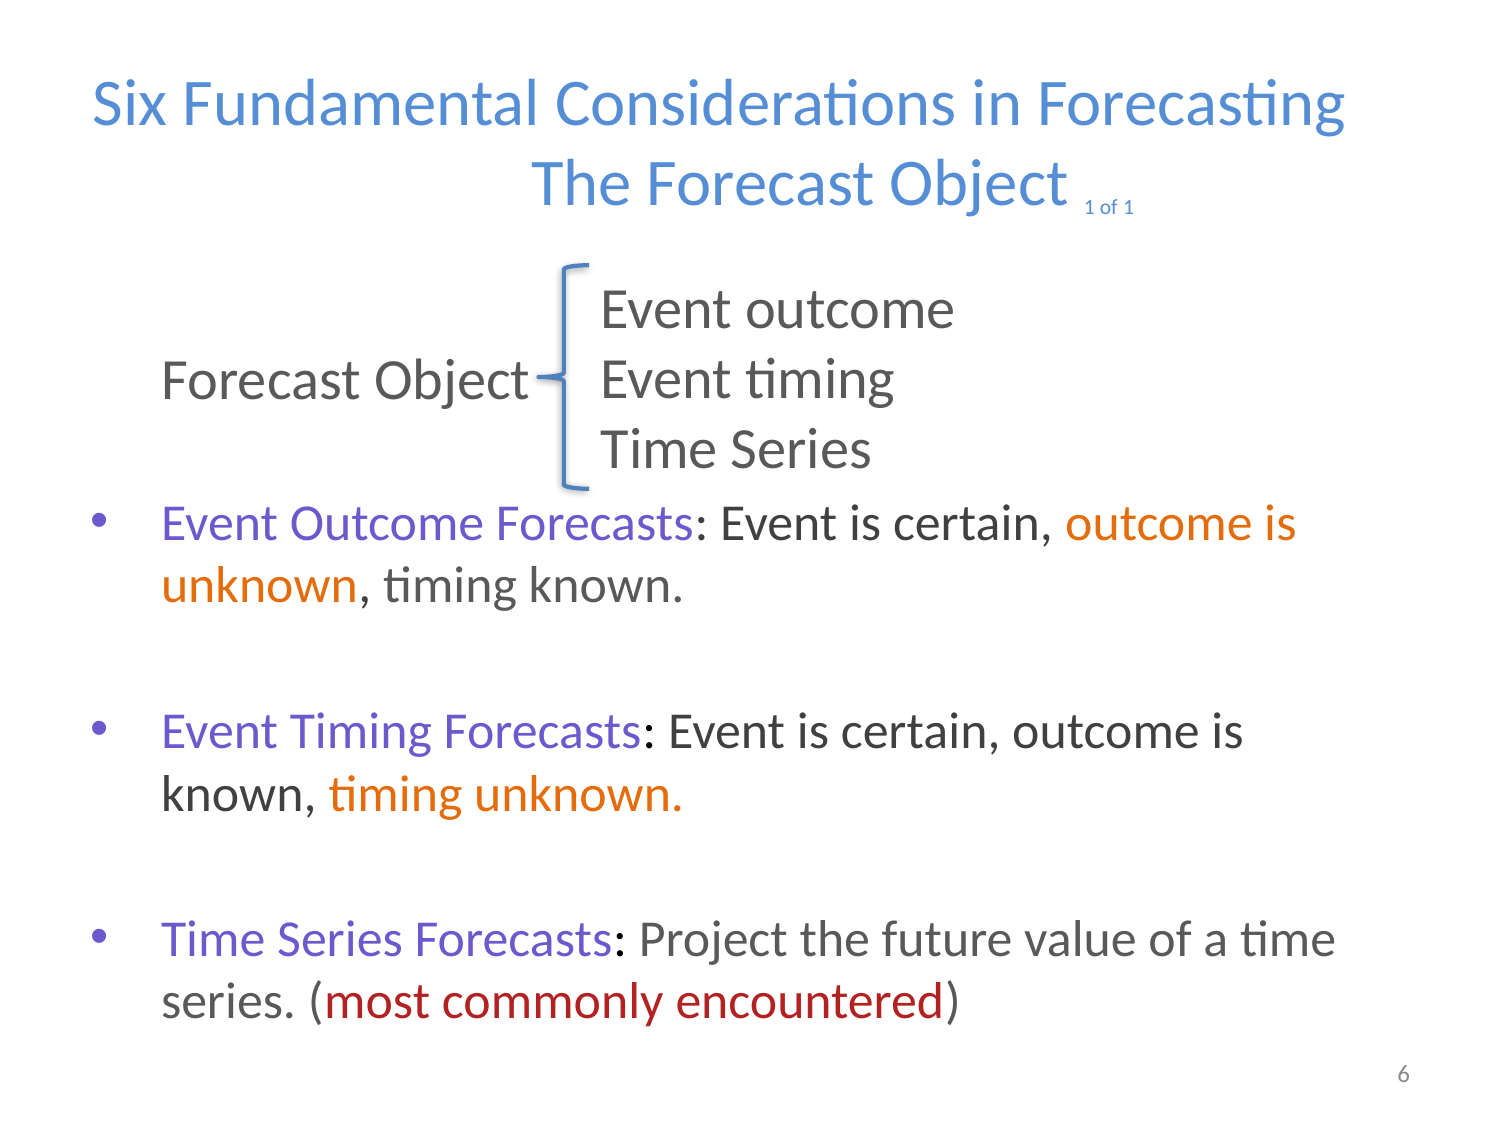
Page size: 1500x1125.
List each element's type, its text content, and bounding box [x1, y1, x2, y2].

text_box Forecast Object [147, 333, 546, 419]
slide_number 6 [1074, 1042, 1425, 1103]
text_box Event outcome Event timing Time Series [585, 262, 971, 558]
text_box [536, 263, 590, 491]
list Event Outcome Forecasts: Event is certain, outcome is unknown, timing known. Event Timing Forecasts: Event is certain, outcome is known, timing unknown. Time Series Forecasts: Project the future value of a time series. (most commonly encountered) [75, 262, 1425, 1043]
title Six Fundamental Considerations in Forecasting The Forecast Object 1 of 1 [75, 45, 1425, 233]
